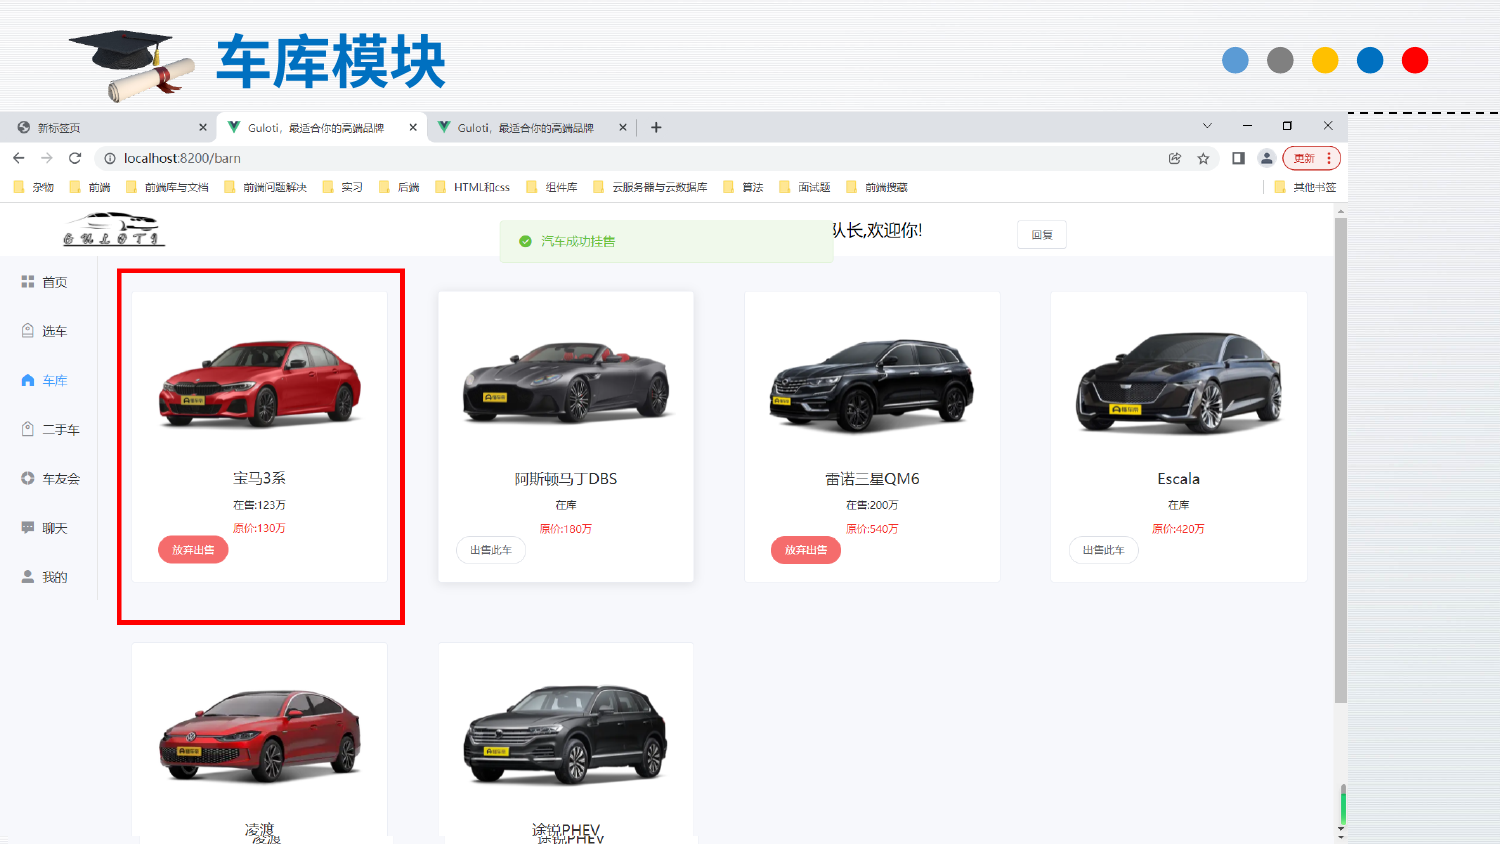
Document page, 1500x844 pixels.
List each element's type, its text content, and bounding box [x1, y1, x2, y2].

picture [0, 0, 1500, 844]
text_box 车库模块 [201, 17, 787, 102]
text_box [1310, 45, 1340, 75]
text_box [1355, 45, 1385, 75]
text_box [1400, 45, 1430, 75]
text_box [1221, 45, 1250, 75]
text_box [1266, 45, 1295, 75]
